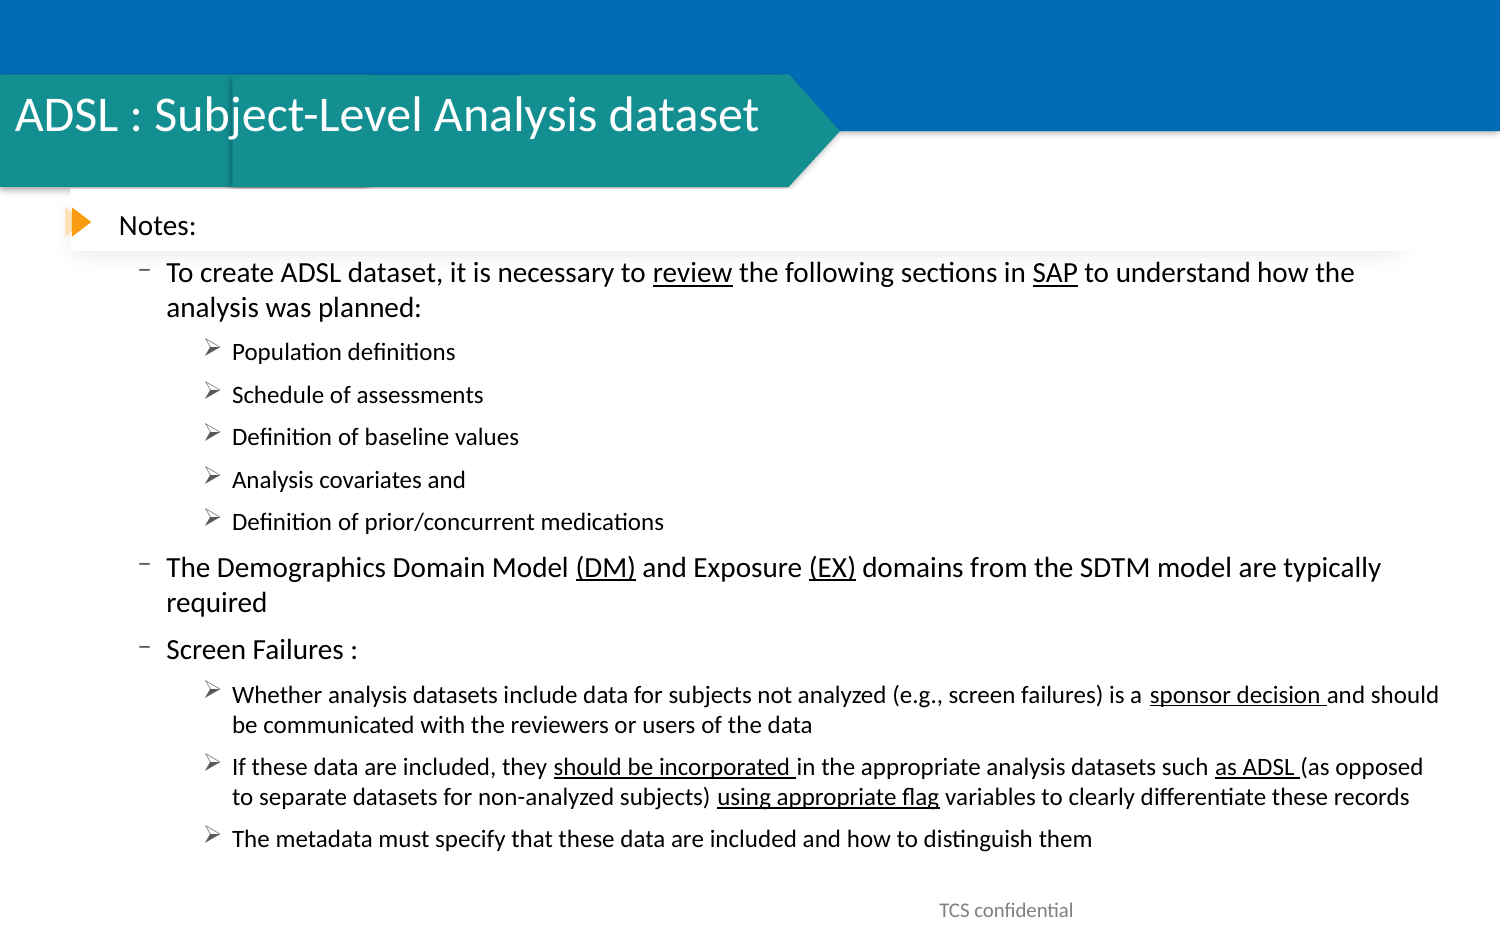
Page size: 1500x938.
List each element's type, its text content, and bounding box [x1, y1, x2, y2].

list TCS confidential [775, 891, 1238, 927]
title ADSL : Subject-Level Analysis dataset [0, 73, 791, 162]
list Notes: To create ADSL dataset, it is necessary to review the following sections in SAP to understand how the analysis was planned: Population definitions Schedule of assessments Definition of baseline values Analysis covariates and Definition of prior/concurrent medications The Demographics Domain Model (DM) and Exposure (EX) domains from the SDTM model are typically required Screen Failures : Whether analysis datasets include data for subjects not analyzed (e.g., screen failures) is a sponsor decision and should be communicated with the reviewers or users of the data If these data are included, they should be incorporated in the appropriate analysis datasets such as ADSL (as opposed to separate datasets for non-analyzed subjects) using appropriate flag variables to clearly differentiate these records The metadata must specify that these data are included and how to distinguish them [66, 255, 1463, 641]
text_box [70, 188, 1494, 252]
